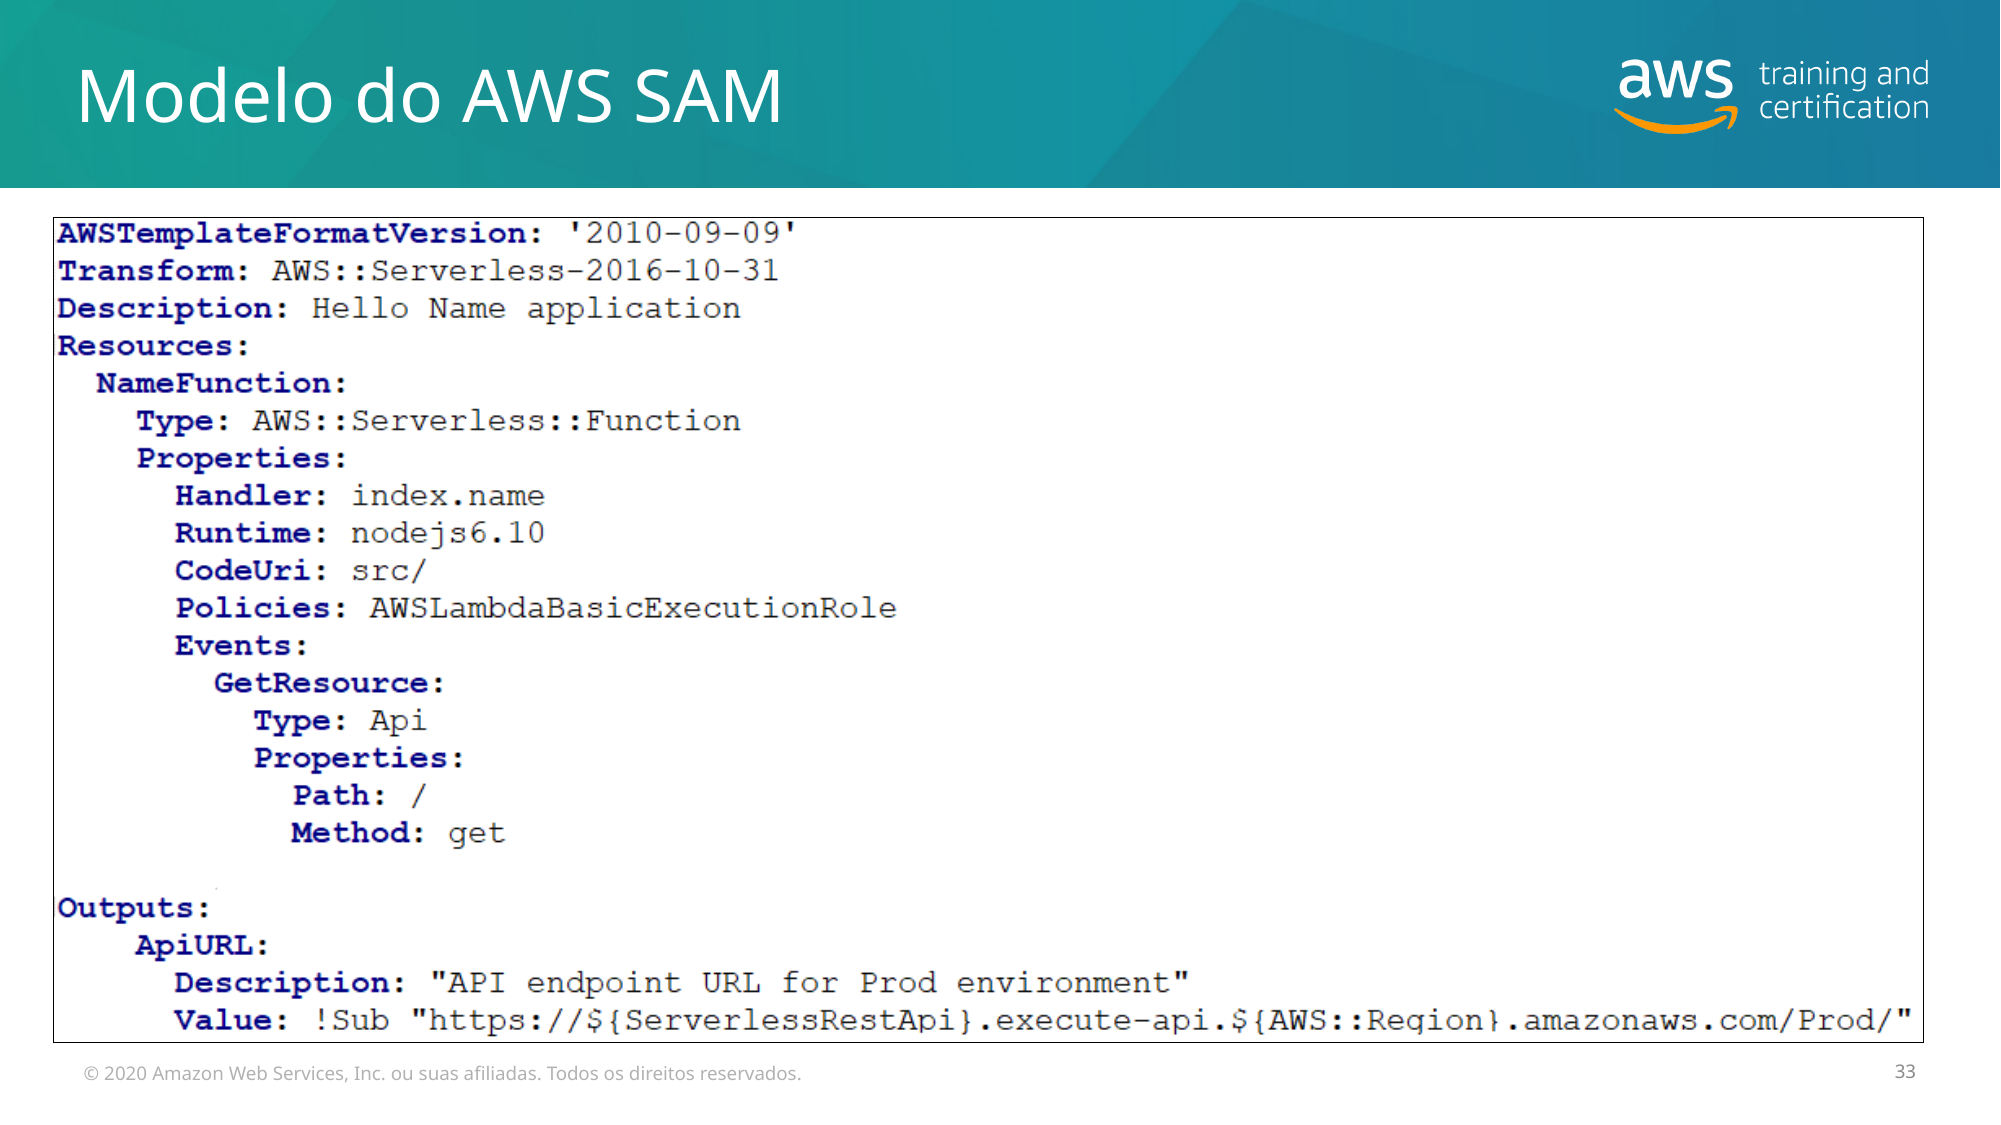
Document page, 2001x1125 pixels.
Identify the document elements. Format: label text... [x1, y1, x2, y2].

title Modelo do AWS SAM [60, 55, 1543, 142]
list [53, 217, 1924, 1043]
picture [0, 0, 2000, 188]
slide_number 33 [1481, 1042, 1932, 1103]
footer © 2020 Amazon Web Services, Inc. ou suas afiliadas. Todos os direitos reservados. [68, 1043, 961, 1103]
